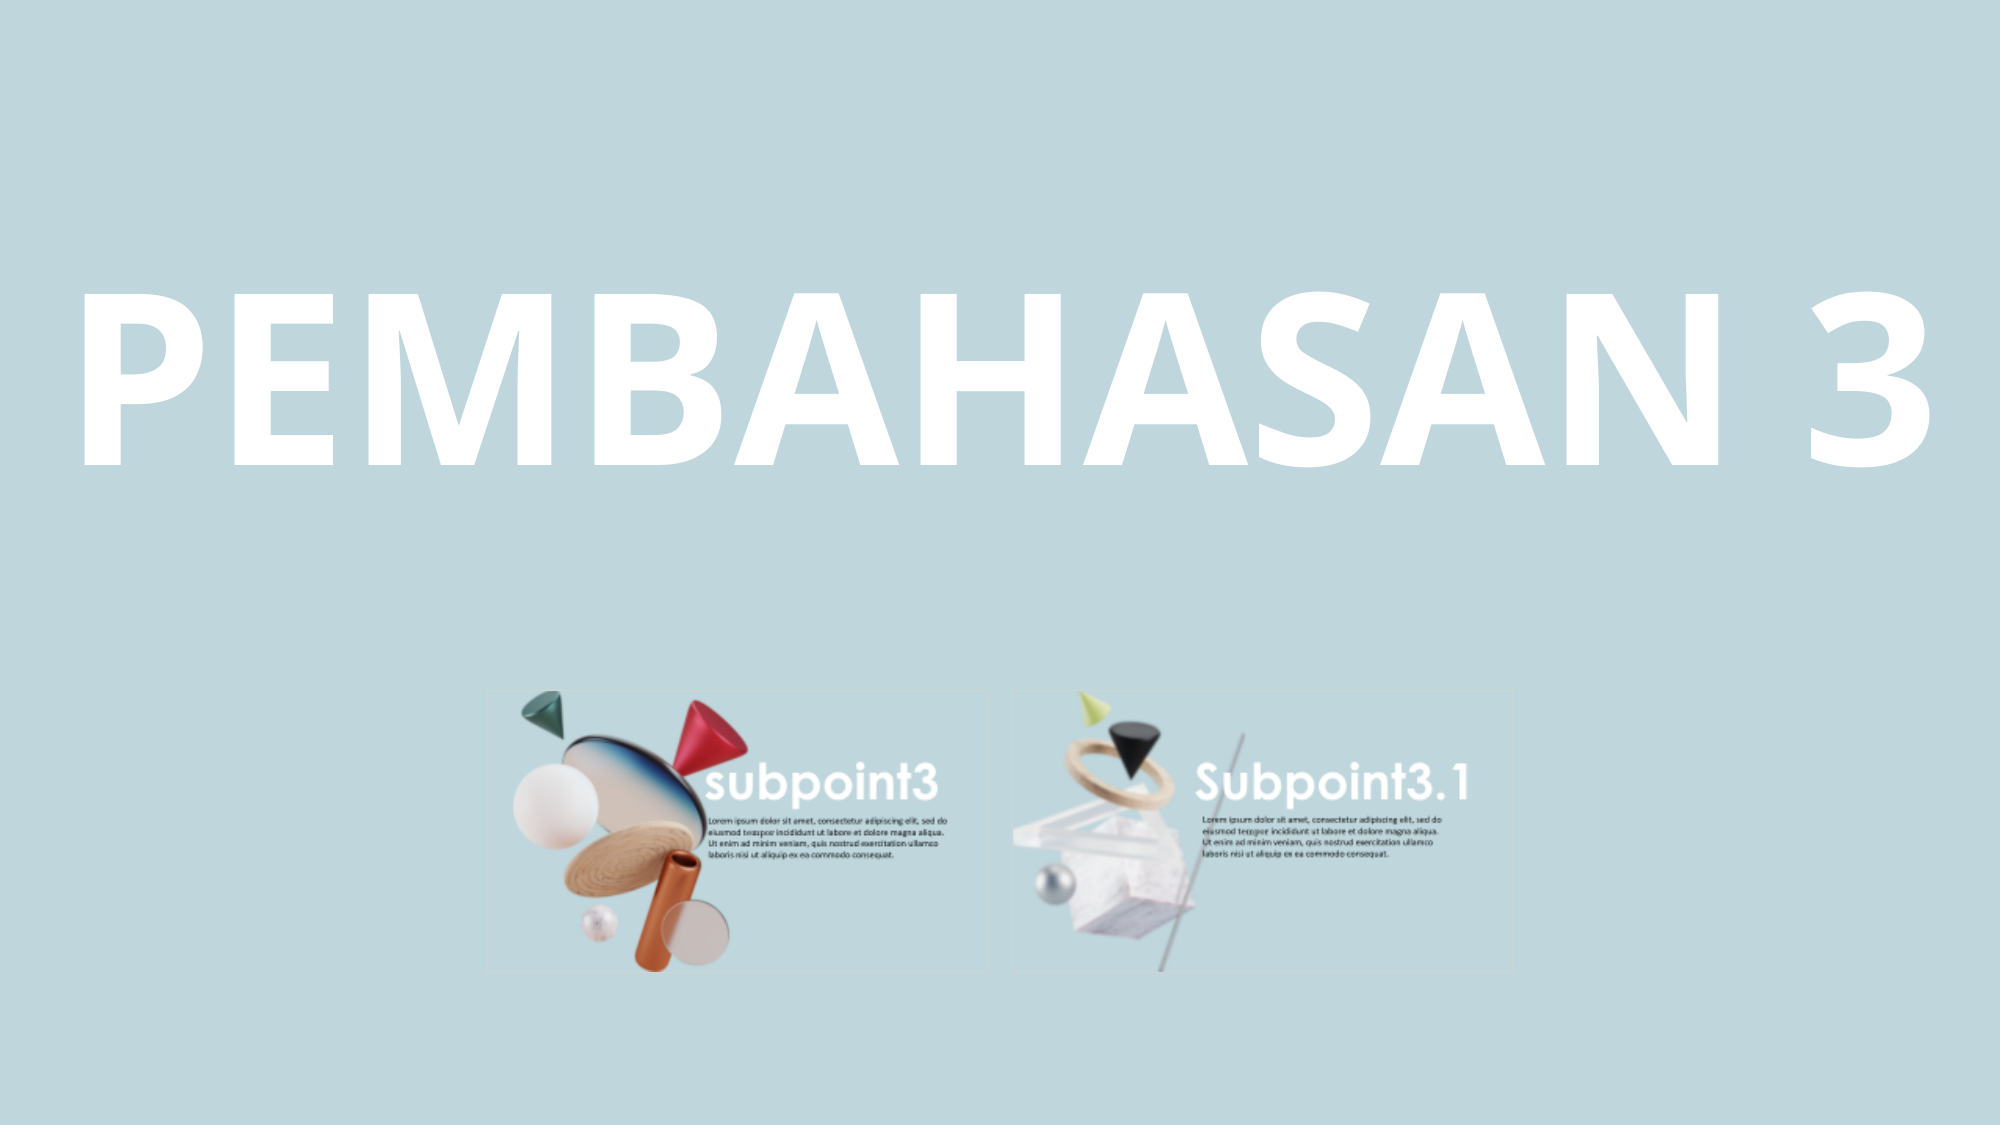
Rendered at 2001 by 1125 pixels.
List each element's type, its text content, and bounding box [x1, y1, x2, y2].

picture [1013, 691, 1512, 972]
picture [488, 691, 987, 972]
text_box PEMBAHASAN 3 [48, 218, 1955, 521]
